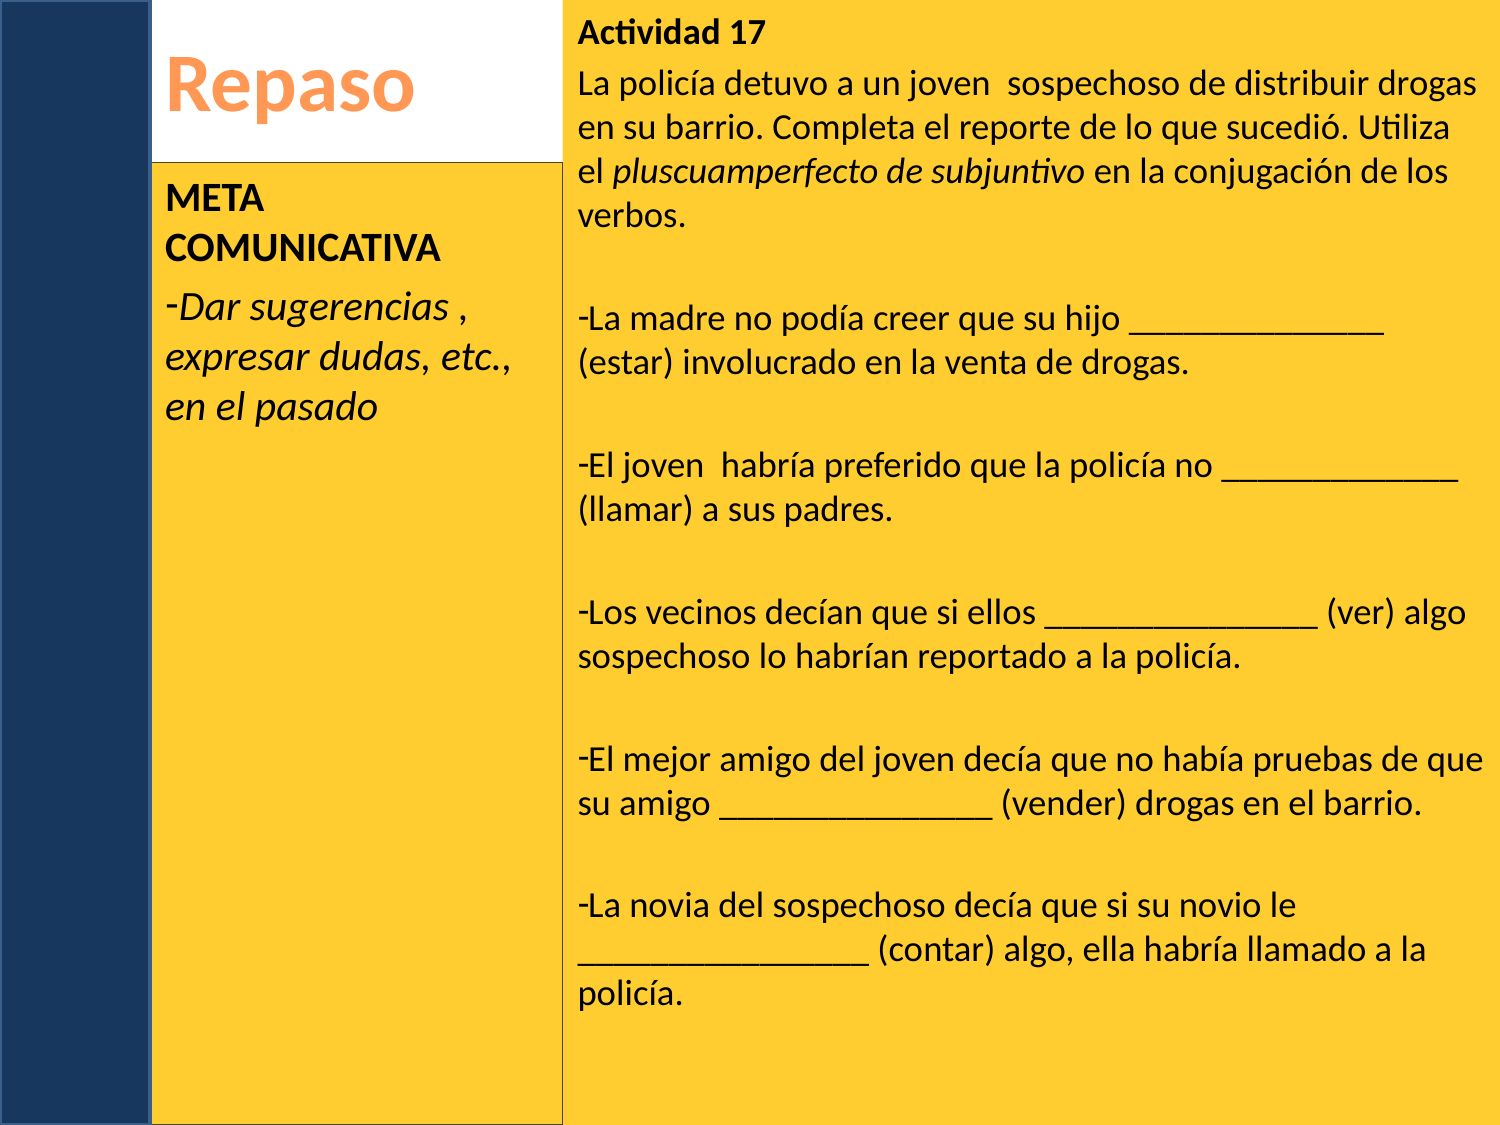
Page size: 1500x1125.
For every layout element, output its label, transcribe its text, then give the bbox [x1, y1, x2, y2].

text_box [0, 0, 152, 1125]
list Meta comunicativa Dar sugerencias , expresar dudas, etc., en el pasado [152, 162, 563, 1125]
list Actividad 17 La policía detuvo a un joven sospechoso de distribuir drogas en su barrio. Completa el reporte de lo que sucedió. Utiliza el pluscuamperfecto de subjuntivo en la conjugación de los verbos. La madre no podía creer que su hijo ______________ (estar) involucrado en la venta de drogas. El joven habría preferido que la policía no _____________ (llamar) a sus padres. Los vecinos decían que si ellos _______________ (ver) algo sospechoso lo habrían reportado a la policía. El mejor amigo del joven decía que no había pruebas de que su amigo _______________ (vender) drogas en el barrio. La novia del sospechoso decía que si su novio le ________________ (contar) algo, ella habría llamado a la policía. [562, 0, 1500, 1125]
title Repaso [152, 0, 562, 162]
